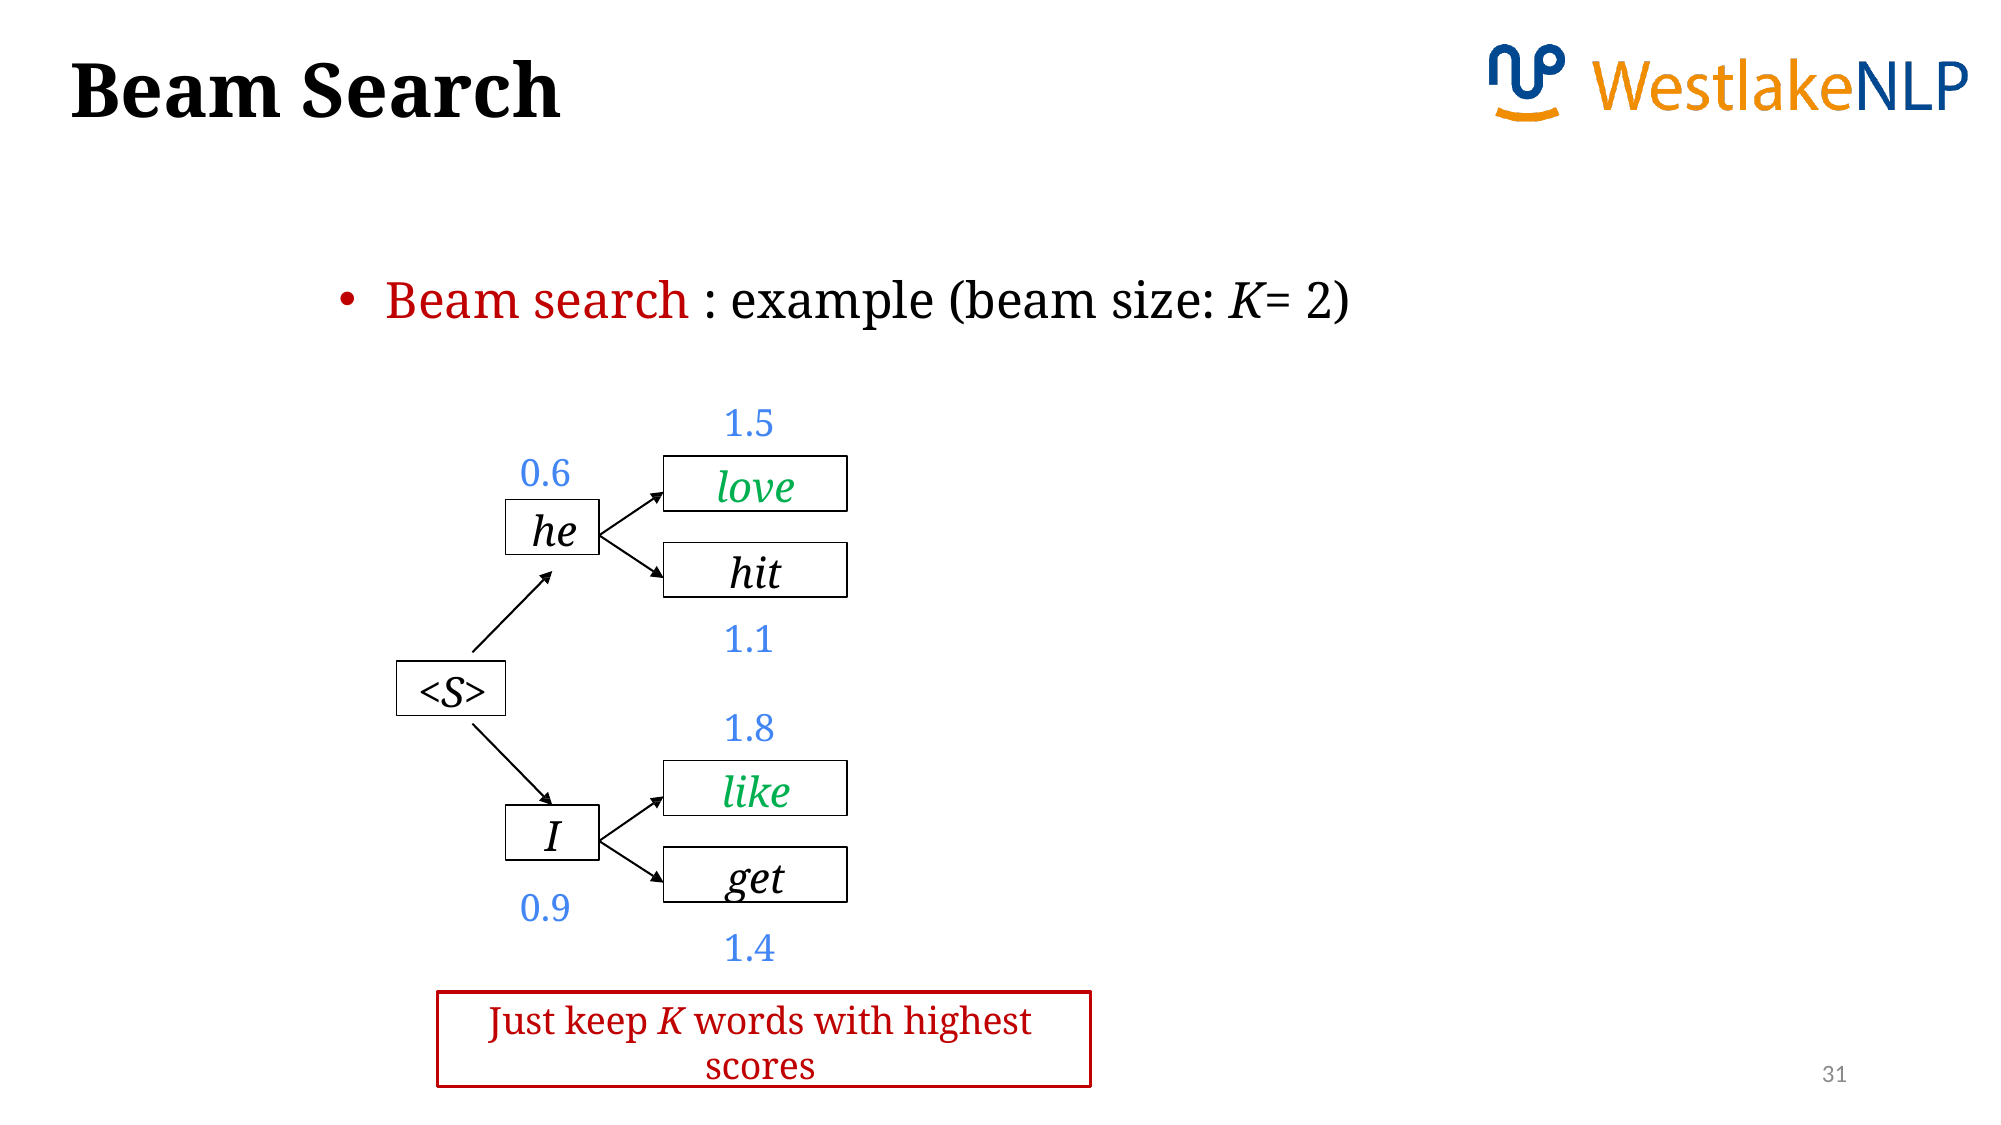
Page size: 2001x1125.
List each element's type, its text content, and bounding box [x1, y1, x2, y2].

text_box 0.9 [517, 882, 582, 930]
text_box [600, 534, 664, 579]
text_box [600, 840, 664, 883]
text_box 1.1 [721, 613, 785, 661]
text_box like [663, 760, 847, 816]
text_box get [663, 846, 847, 902]
text_box 1.5 [721, 396, 785, 444]
text_box Beam Search [55, 35, 1262, 141]
text_box [471, 723, 553, 806]
picture [1459, 0, 2000, 170]
text_box Beam search : example (beam size: K= 2) [323, 260, 1366, 336]
text_box I [505, 805, 600, 860]
text_box love [663, 455, 847, 511]
text_box [600, 796, 664, 841]
text_box he [505, 499, 600, 555]
text_box [471, 571, 553, 654]
text_box Just keep K words with highest scores [437, 992, 1091, 1087]
text_box 1.4 [721, 922, 785, 970]
text_box <S> [396, 660, 506, 716]
text_box 0.6 [517, 446, 582, 494]
text_box hit [663, 542, 847, 598]
text_box [600, 491, 664, 535]
slide_number 31 [1412, 1042, 1863, 1103]
text_box 1.8 [721, 701, 785, 749]
